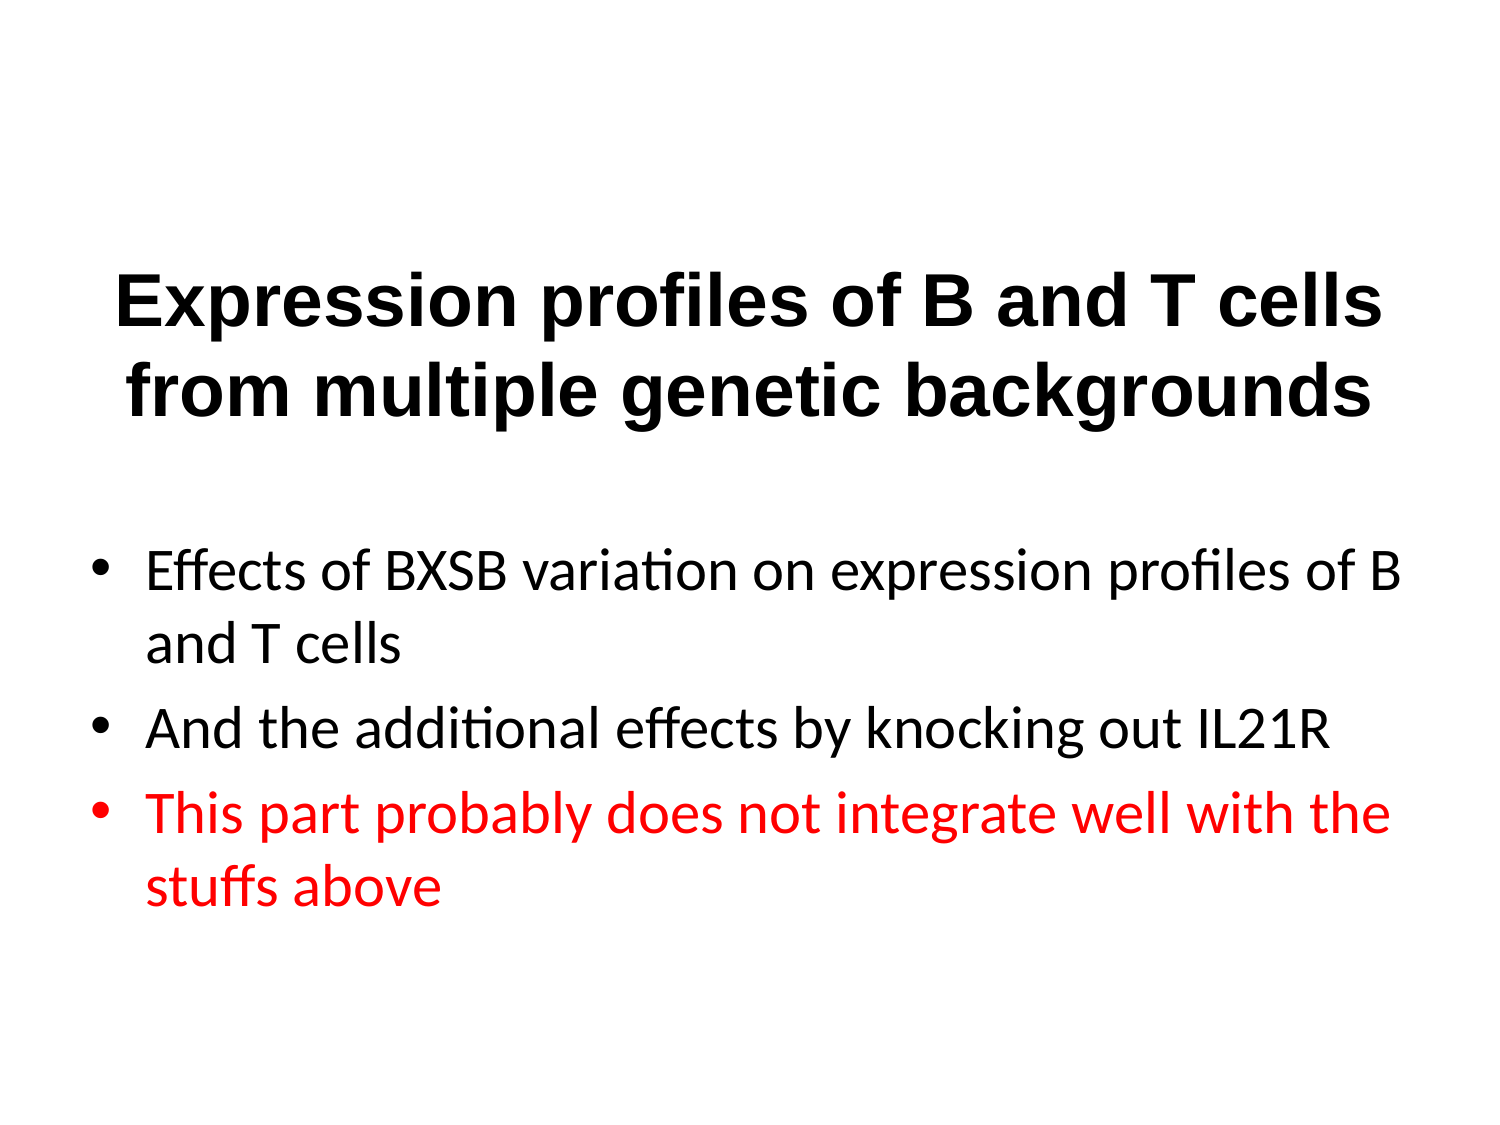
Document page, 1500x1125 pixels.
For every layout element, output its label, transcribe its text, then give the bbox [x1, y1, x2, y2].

list Effects of BXSB variation on expression profiles of B and T cells And the additional effects by knocking out IL21R This part probably does not integrate well with the stuffs above [75, 522, 1425, 931]
title Expression profiles of B and T cells from multiple genetic backgrounds [75, 247, 1425, 436]
